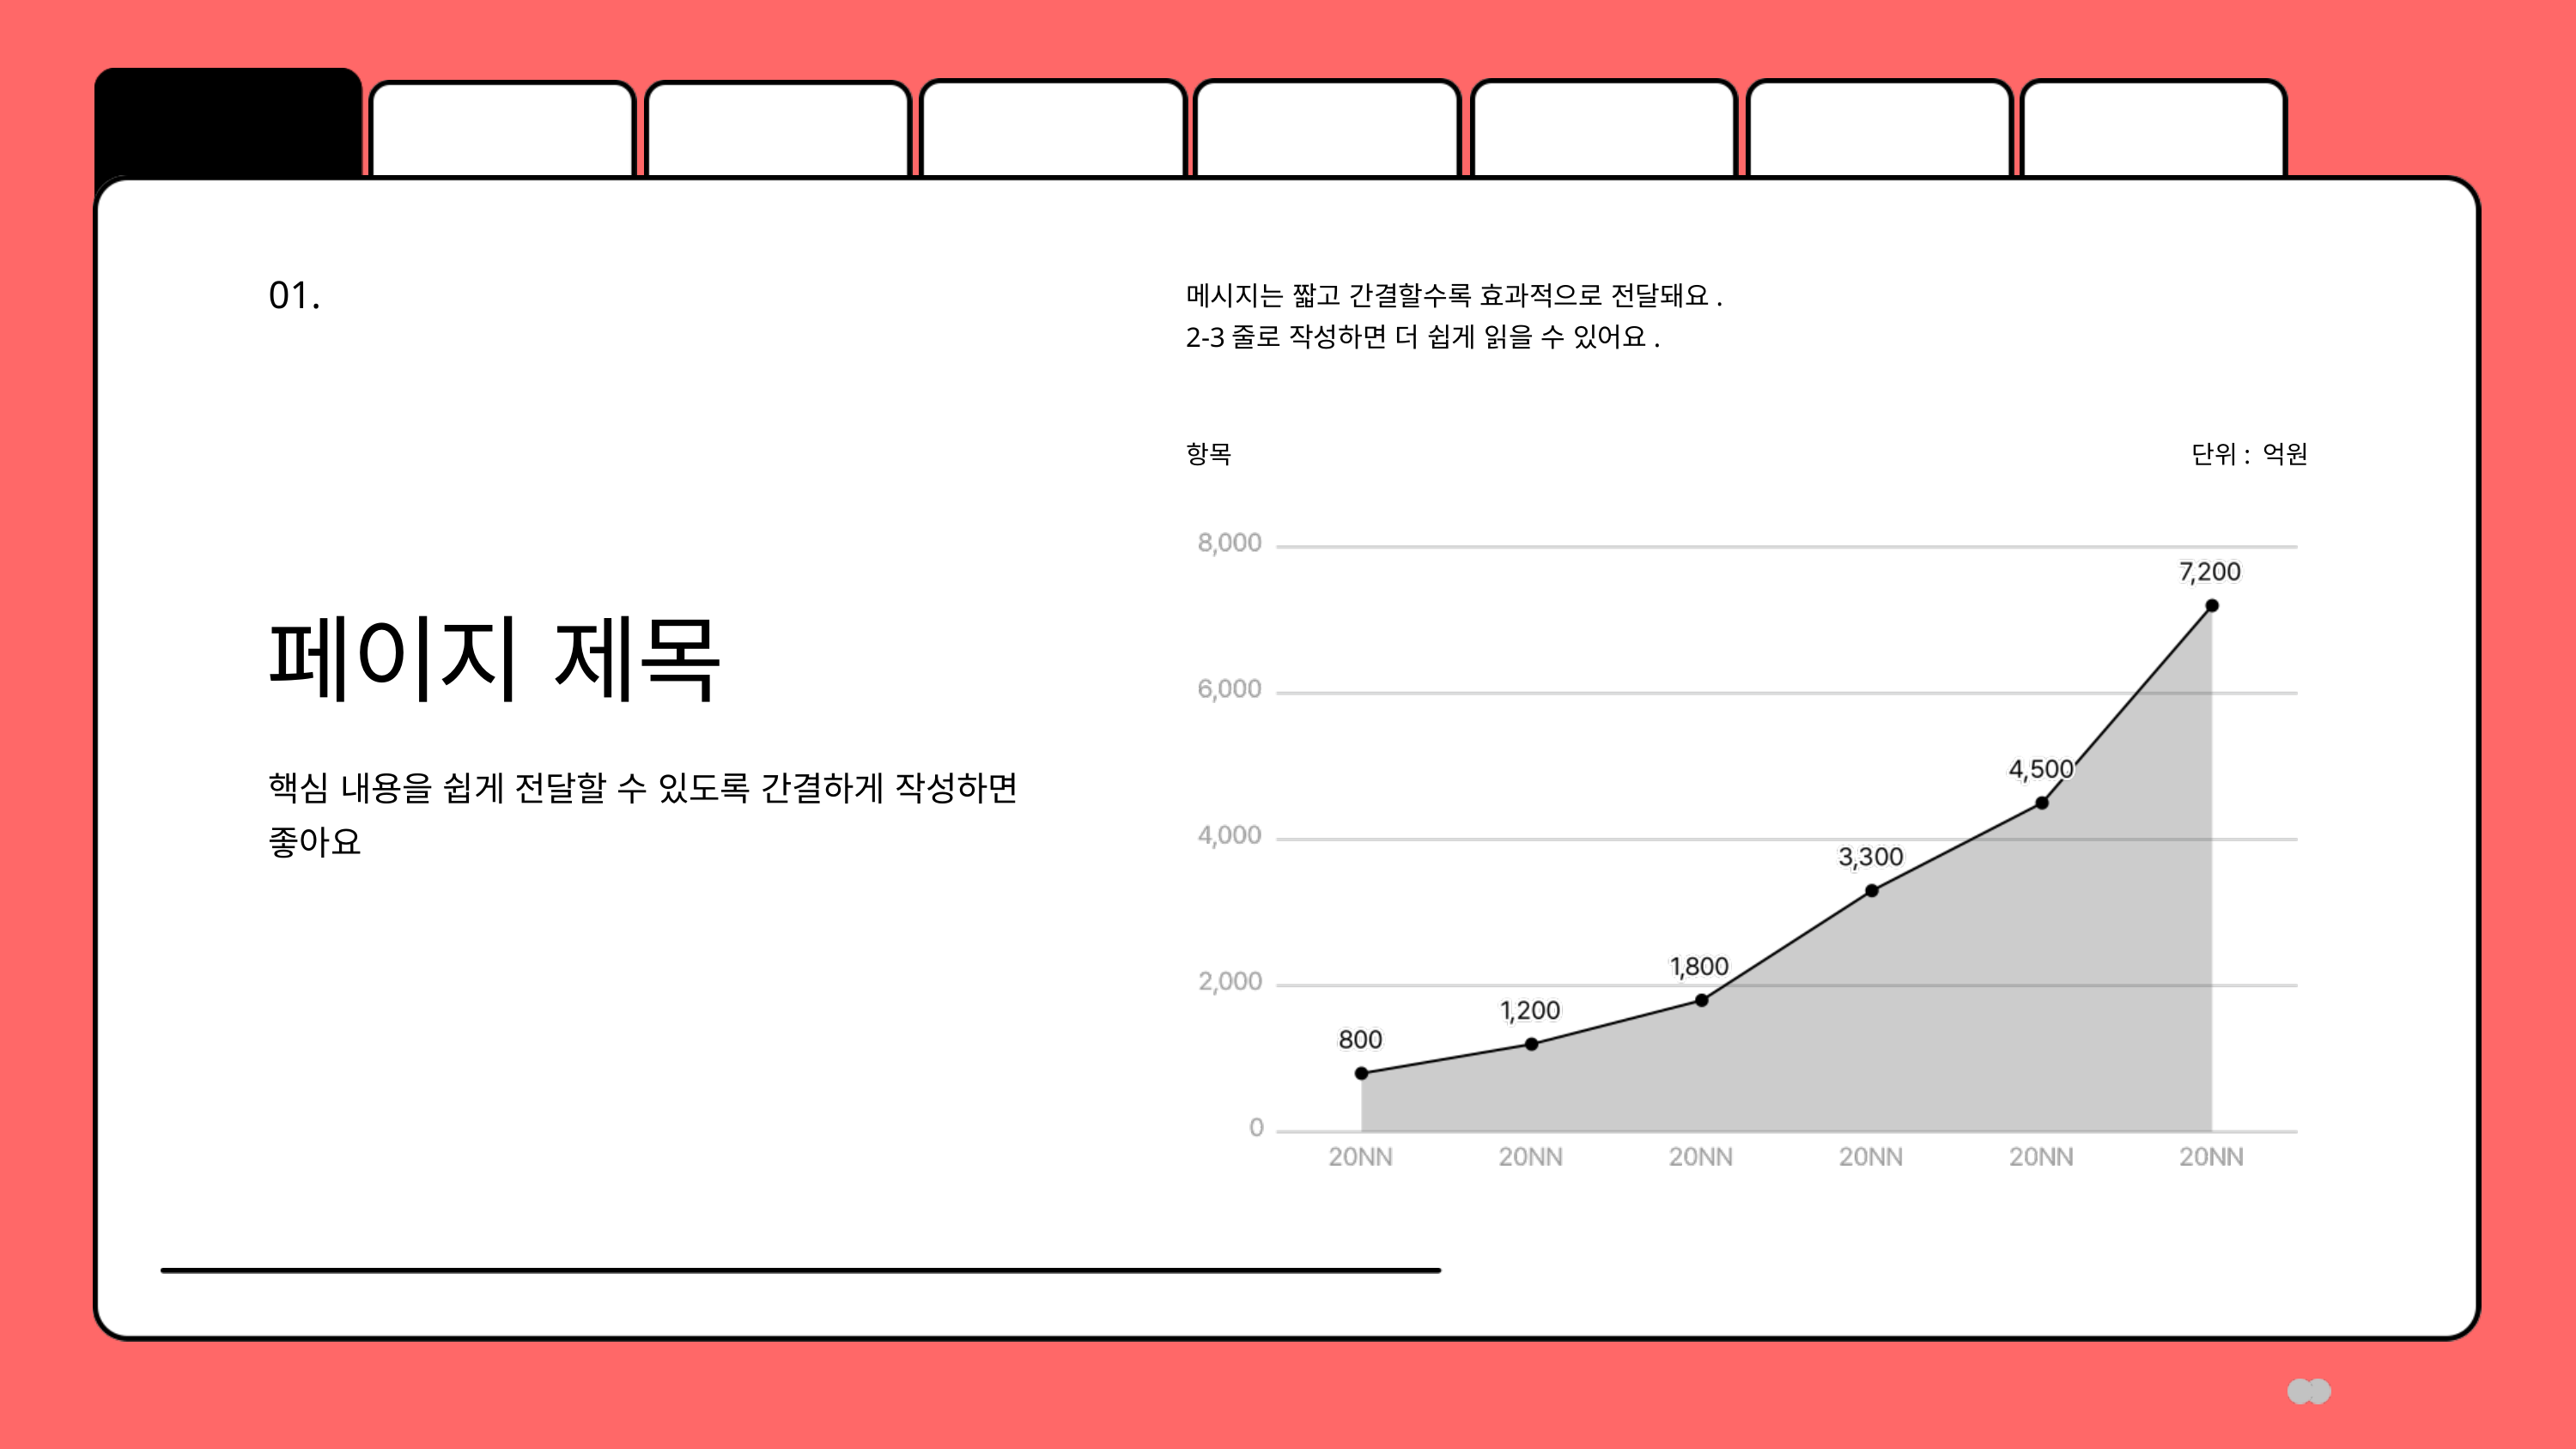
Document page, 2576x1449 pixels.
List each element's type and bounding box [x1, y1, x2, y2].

picture [2287, 1378, 2331, 1404]
picture [92, 67, 2482, 1342]
